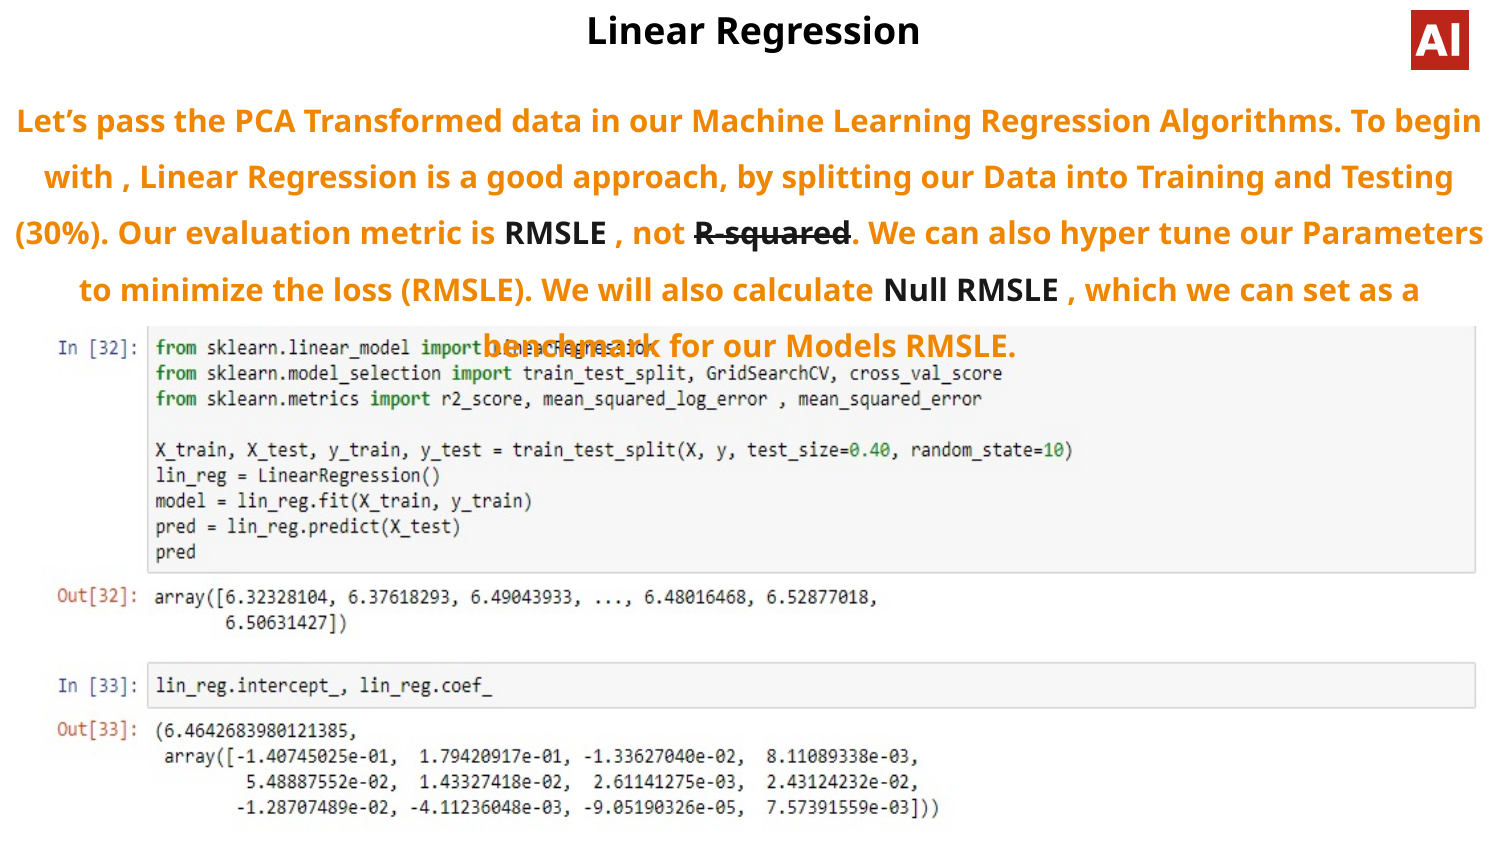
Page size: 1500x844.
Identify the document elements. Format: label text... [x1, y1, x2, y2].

picture [0, 325, 1500, 844]
text_box Let’s pass the PCA Transformed data in our Machine Learning Regression Algorithms. To begin with , Linear Regression is a good approach, by splitting our Data into Training and Testing (30%). Our evaluation metric is RMSLE , not R-squared. We can also hyper tune our Parameters to minimize the loss (RMSLE). We will also calculate Null RMSLE , which we can set as a benchmark for our Models RMSLE. [0, 75, 1500, 325]
picture [1411, 10, 1469, 70]
text_box Linear Regression [571, 0, 937, 60]
